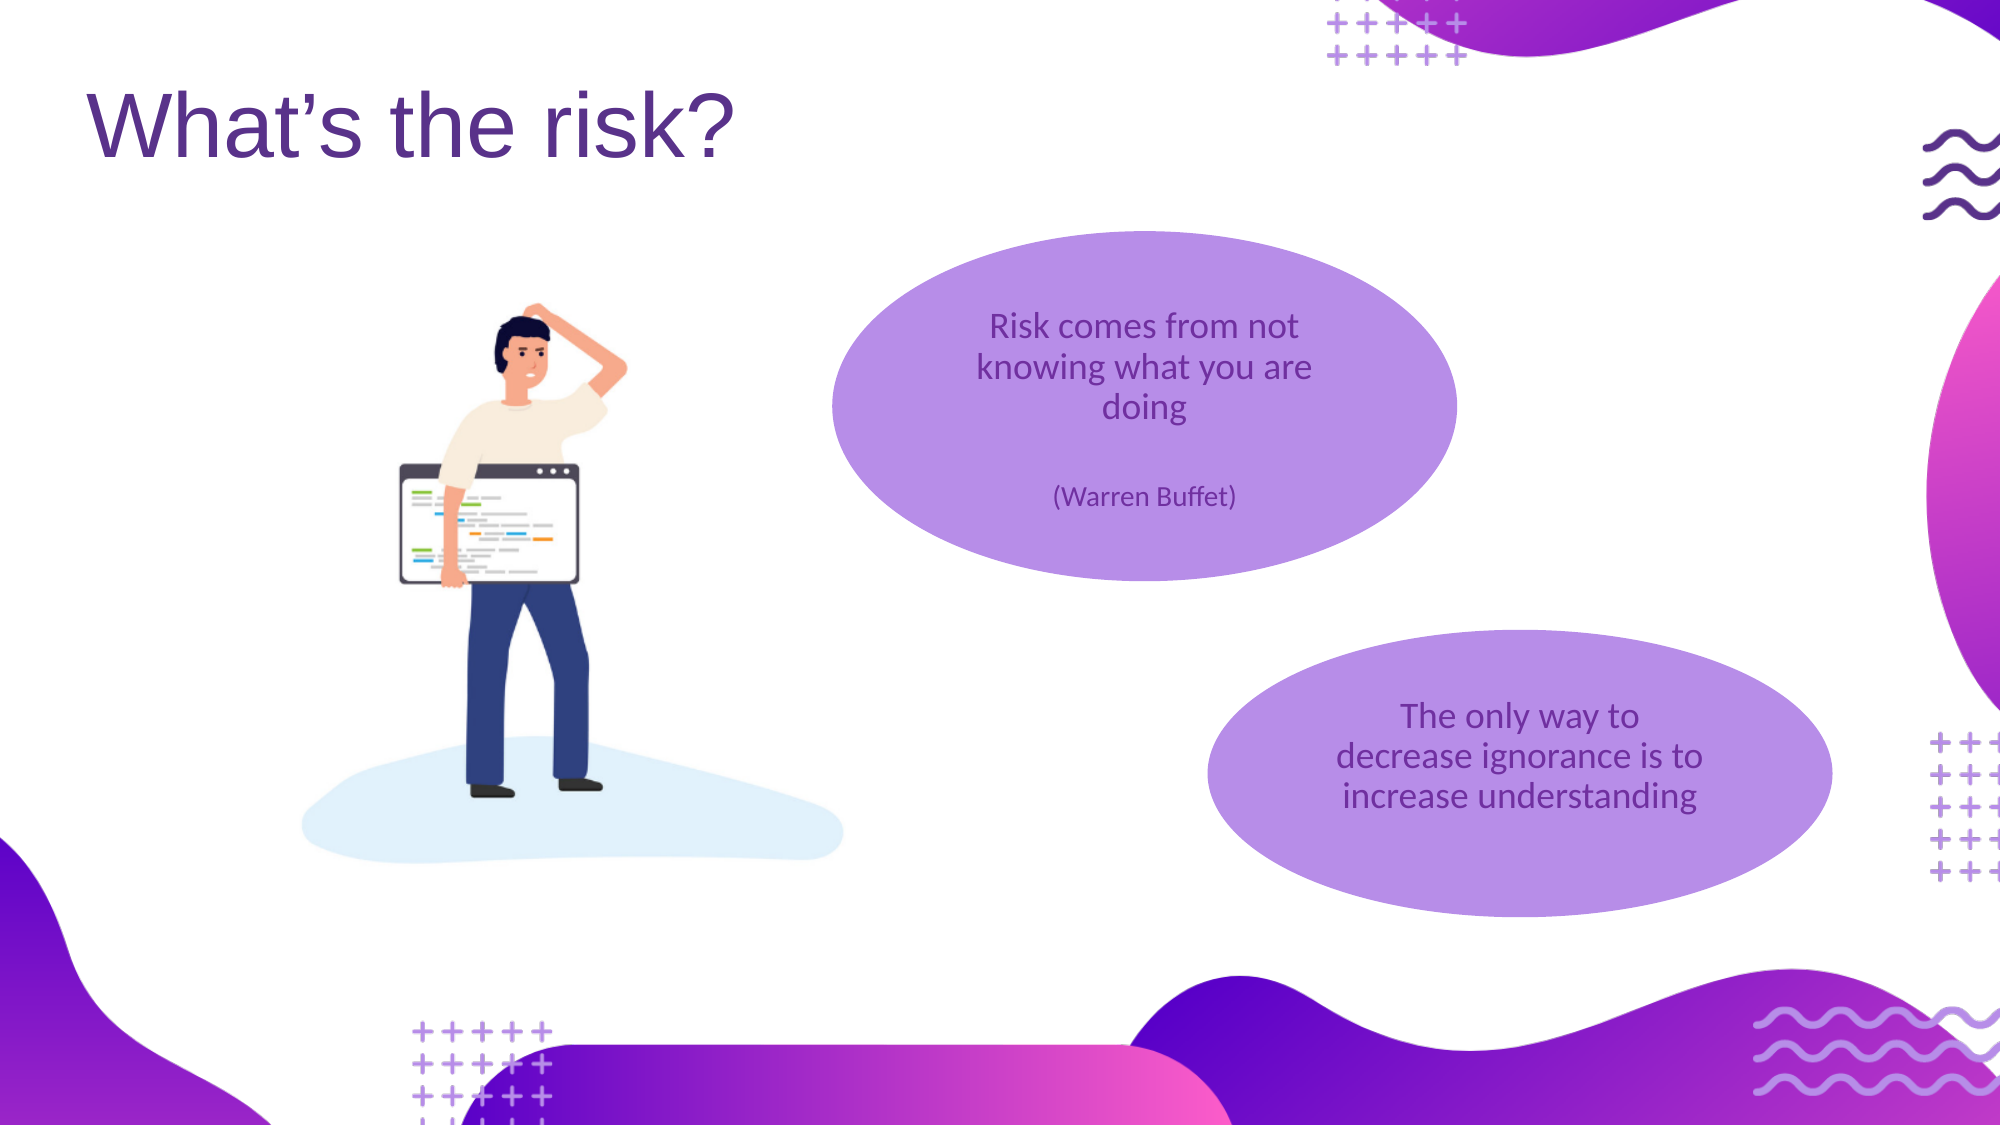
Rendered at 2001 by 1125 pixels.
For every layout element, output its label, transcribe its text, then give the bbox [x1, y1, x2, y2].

picture [0, 0, 2000, 1125]
text_box The only way to decrease ignorance is to increase understanding [1207, 629, 1834, 918]
title What’s the risk? [70, 47, 1911, 209]
text_box Risk comes from not knowing what you are doing (Warren Buffet) [856, 230, 1458, 582]
